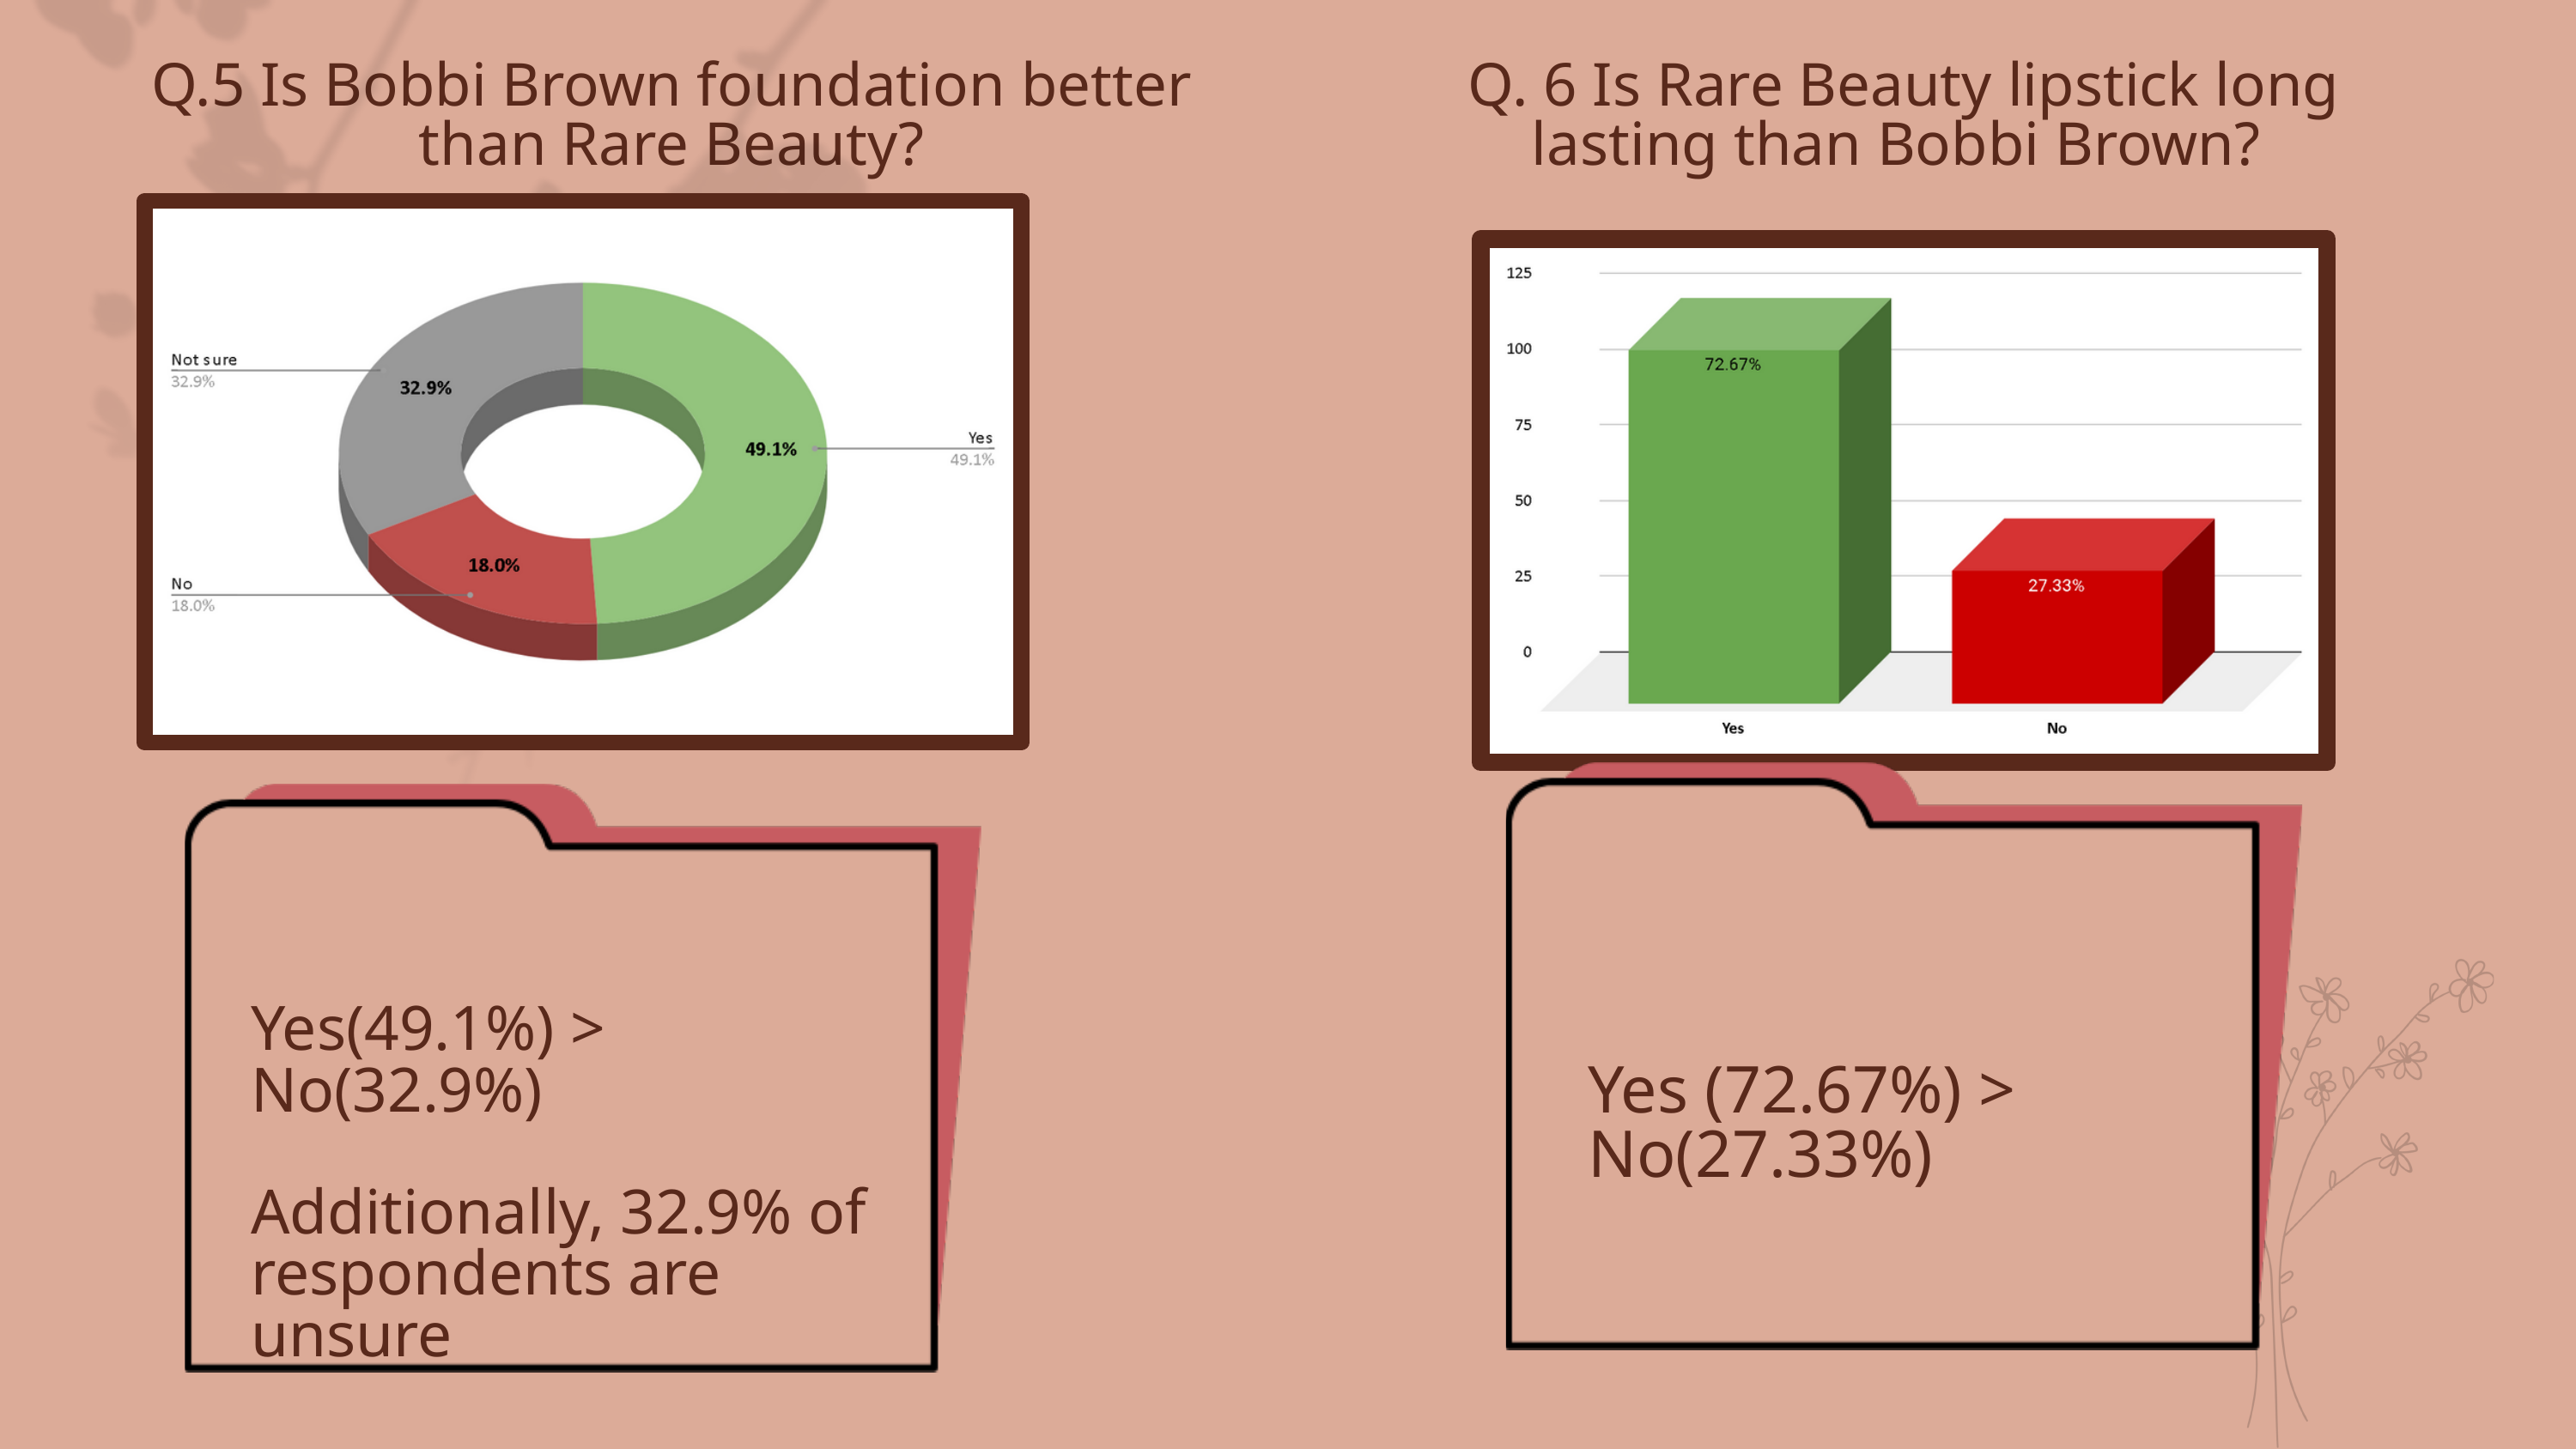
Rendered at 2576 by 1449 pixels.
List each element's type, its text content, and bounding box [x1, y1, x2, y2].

text_box [27, 0, 874, 843]
text_box [1505, 762, 2303, 1350]
text_box [144, 201, 1022, 743]
text_box Q. 6 Is Rare Beauty lipstick long lasting than Bobbi Brown? [1376, 58, 2432, 237]
text_box [185, 784, 981, 1373]
text_box Q.5 Is Bobbi Brown foundation better than Rare Beauty? [874, 58, 1200, 237]
text_box Yes(49.1%) > No(32.9%) Additionally, 32.9% of respondents are unsure [251, 940, 902, 1369]
text_box [1480, 239, 2328, 763]
text_box [2064, 957, 2494, 1448]
text_box [0, 0, 2576, 1449]
text_box Yes (72.67%) > No(27.33%) [1588, 996, 2184, 1191]
